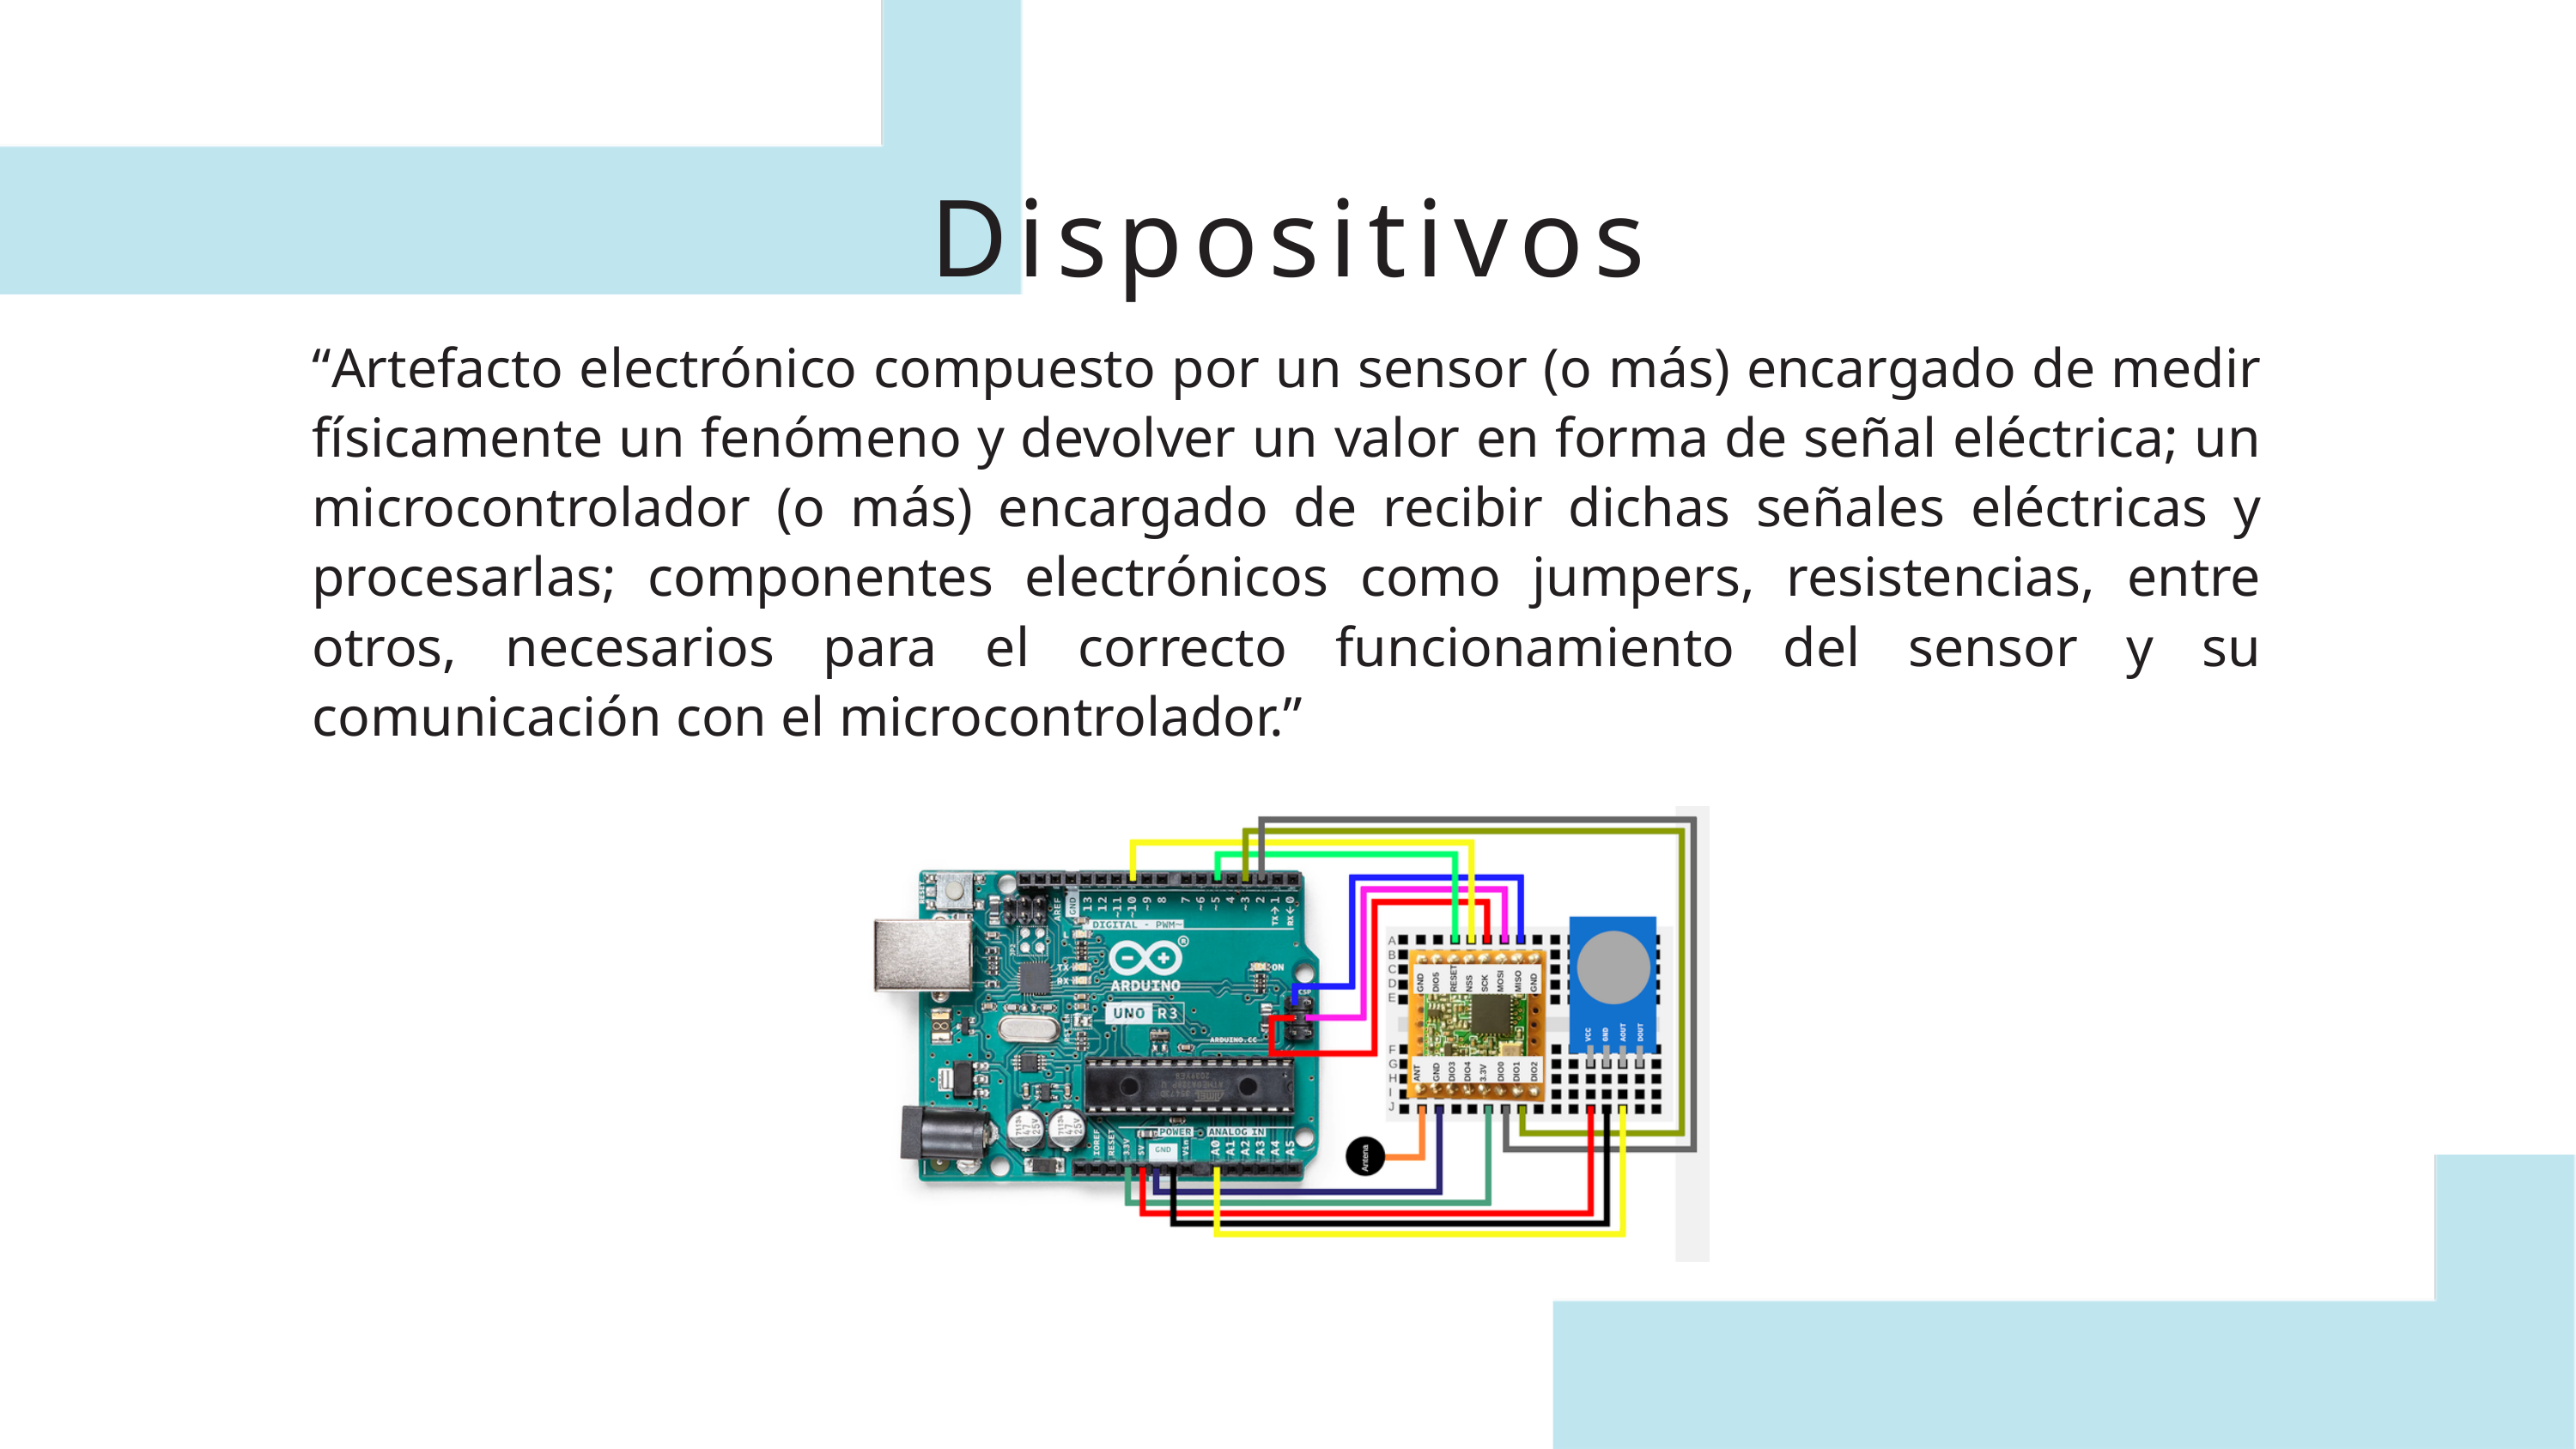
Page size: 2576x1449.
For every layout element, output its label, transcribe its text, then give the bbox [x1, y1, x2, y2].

text_box [0, 0, 1024, 294]
text_box “Artefacto electrónico compuesto por un sensor (o más) encargado de medir físicamente un fenómeno y devolver un valor en forma de señal eléctrica; un microcontrolador (o más) encargado de recibir dichas señales eléctricas y procesarlas; componentes electrónicos como jumpers, resistencias, entre otros, necesarios para el correcto funcionamiento del sensor y su comunicación con el microcontrolador.” [312, 328, 2264, 747]
text_box [866, 806, 1710, 1262]
text_box [1552, 1155, 2576, 1449]
text_box Dispositivos [731, 150, 1845, 298]
